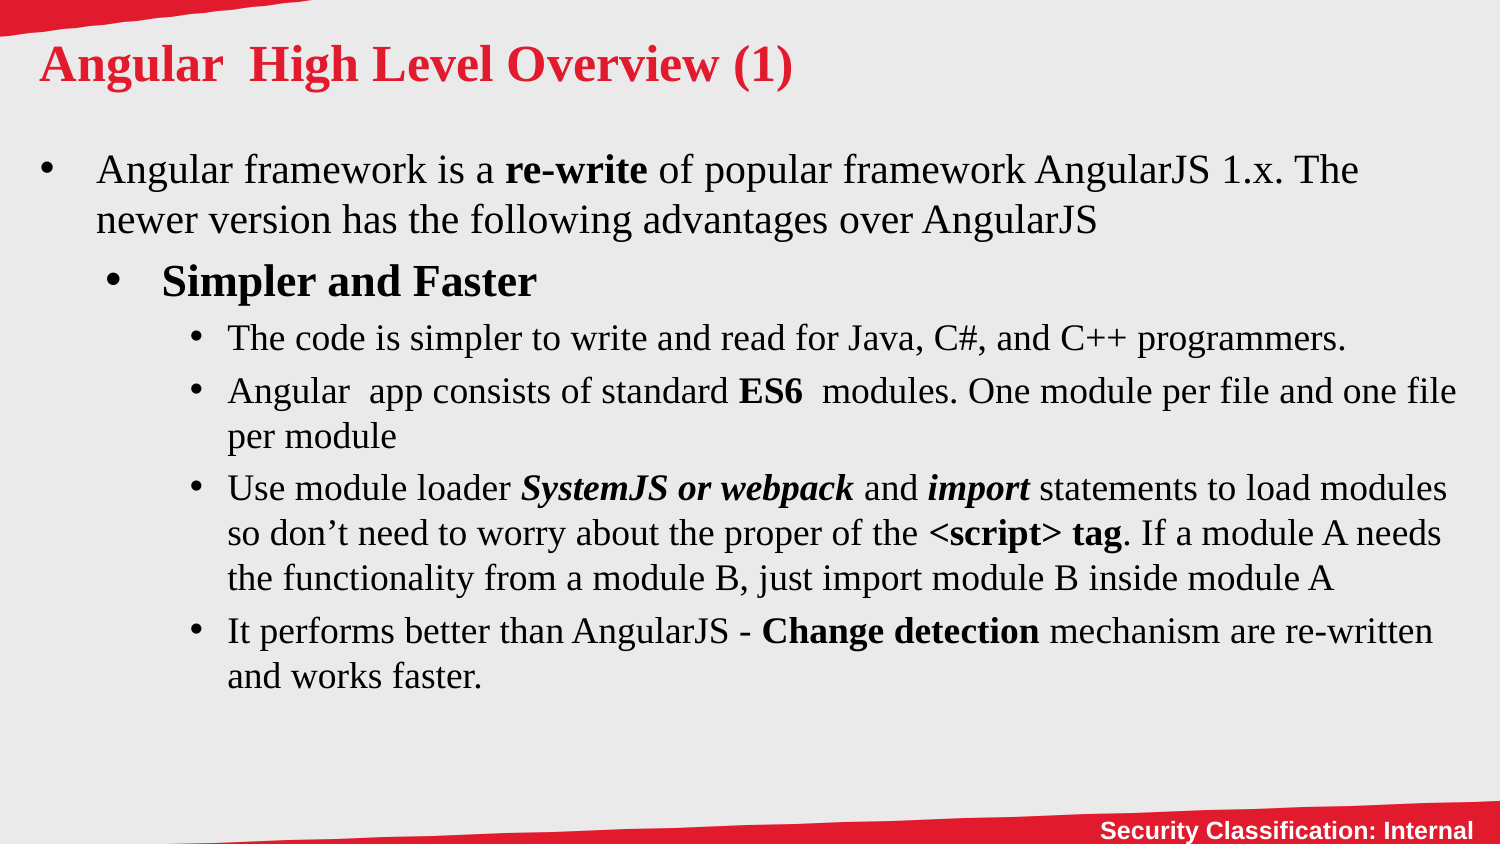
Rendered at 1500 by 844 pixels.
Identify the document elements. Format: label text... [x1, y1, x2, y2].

picture [0, 0, 1500, 844]
list Angular framework is a re-write of popular framework AngularJS 1.x. The newer version has the following advantages over AngularJS Simpler and Faster The code is simpler to write and read for Java, C#, and C++ programmers. Angular app consists of standard ES6 modules. One module per file and one file per module Use module loader SystemJS or webpack and import statements to load modules so don’t need to worry about the proper of the <script> tag. If a module A needs the functionality from a module B, just import module B inside module A It performs better than AngularJS - Change detection mechanism are re-written and works faster. [24, 134, 1475, 785]
title Angular High Level Overview (1) [24, 21, 1013, 96]
